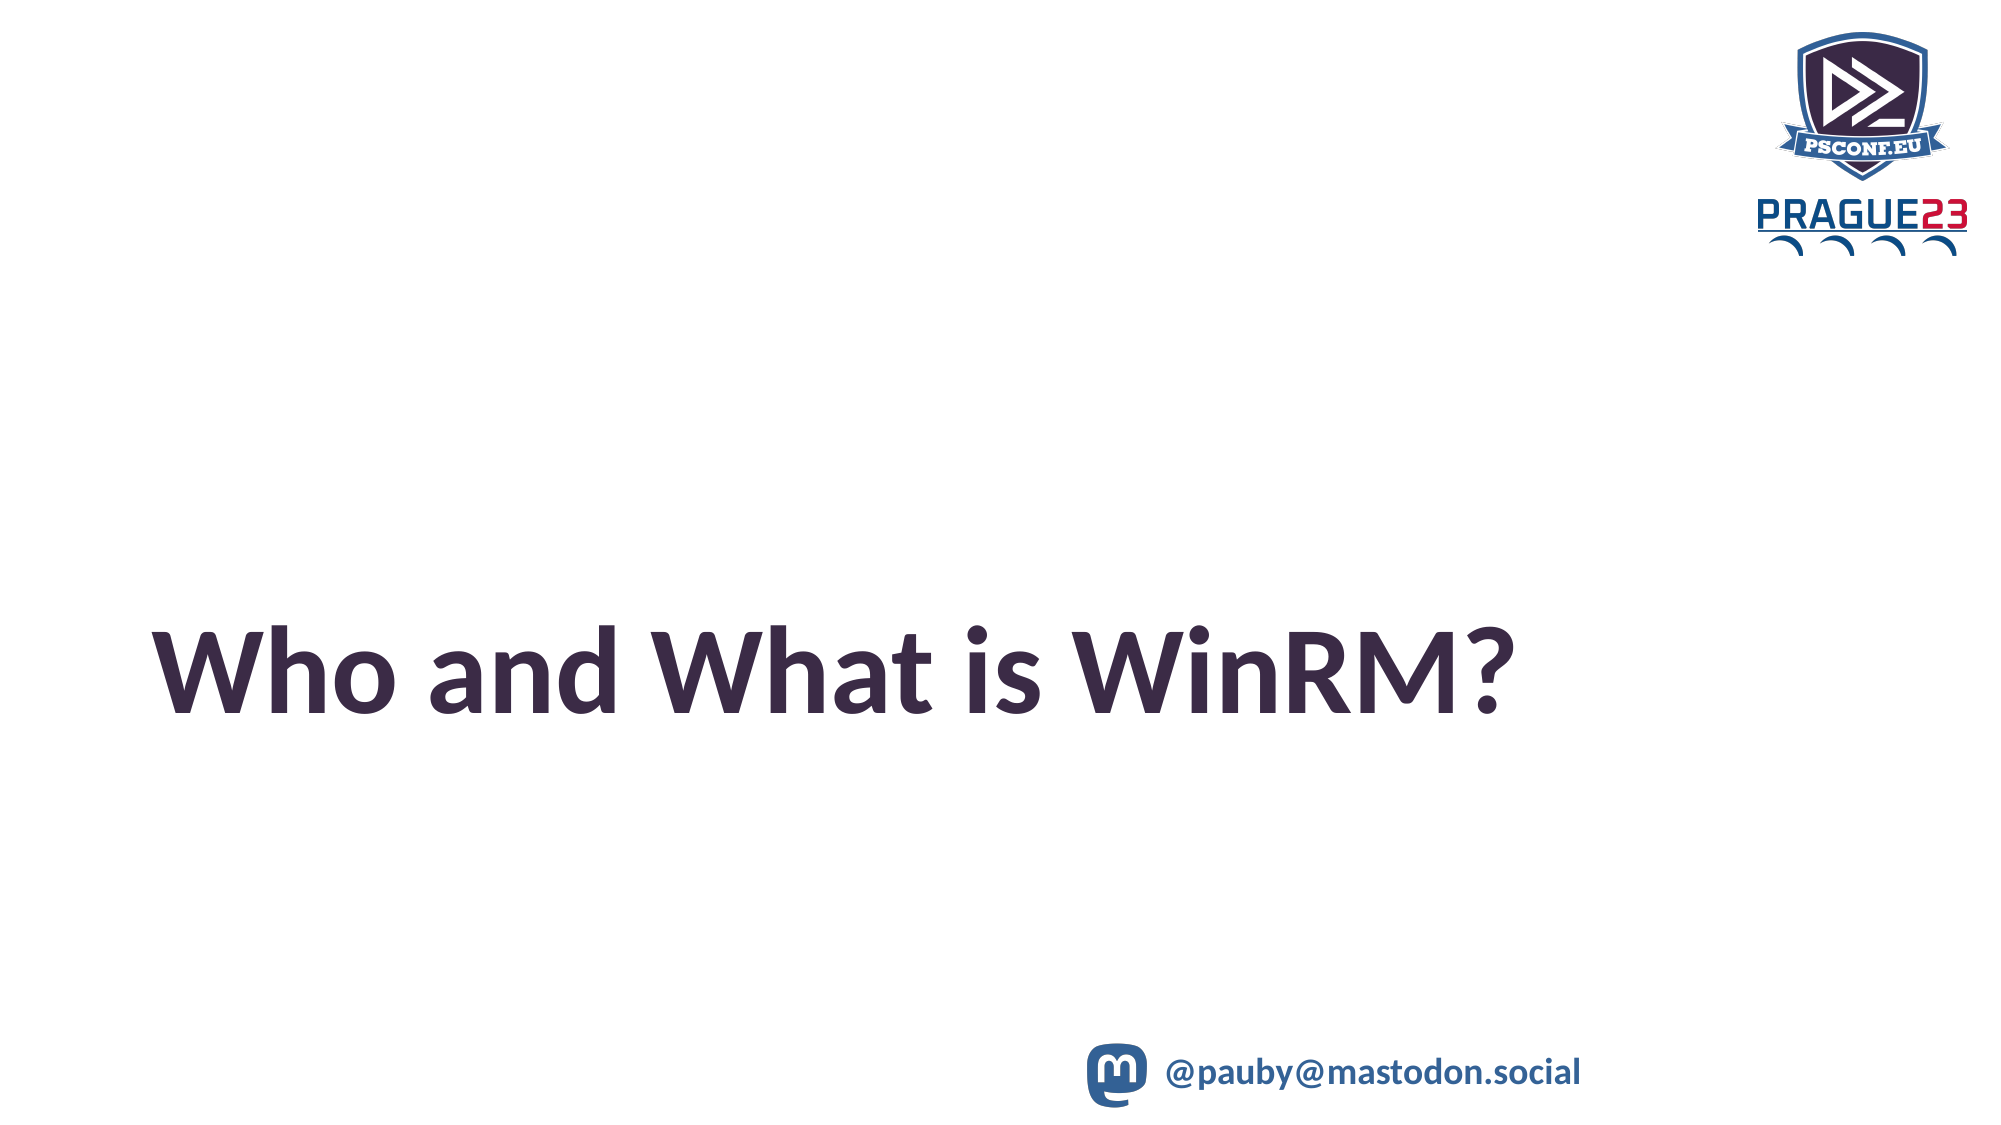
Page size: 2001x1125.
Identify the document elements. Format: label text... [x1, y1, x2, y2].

title Who and What is WinRM? [136, 280, 1862, 749]
picture [1758, 199, 1967, 256]
picture [1085, 1039, 1149, 1112]
picture [1775, 32, 1950, 181]
